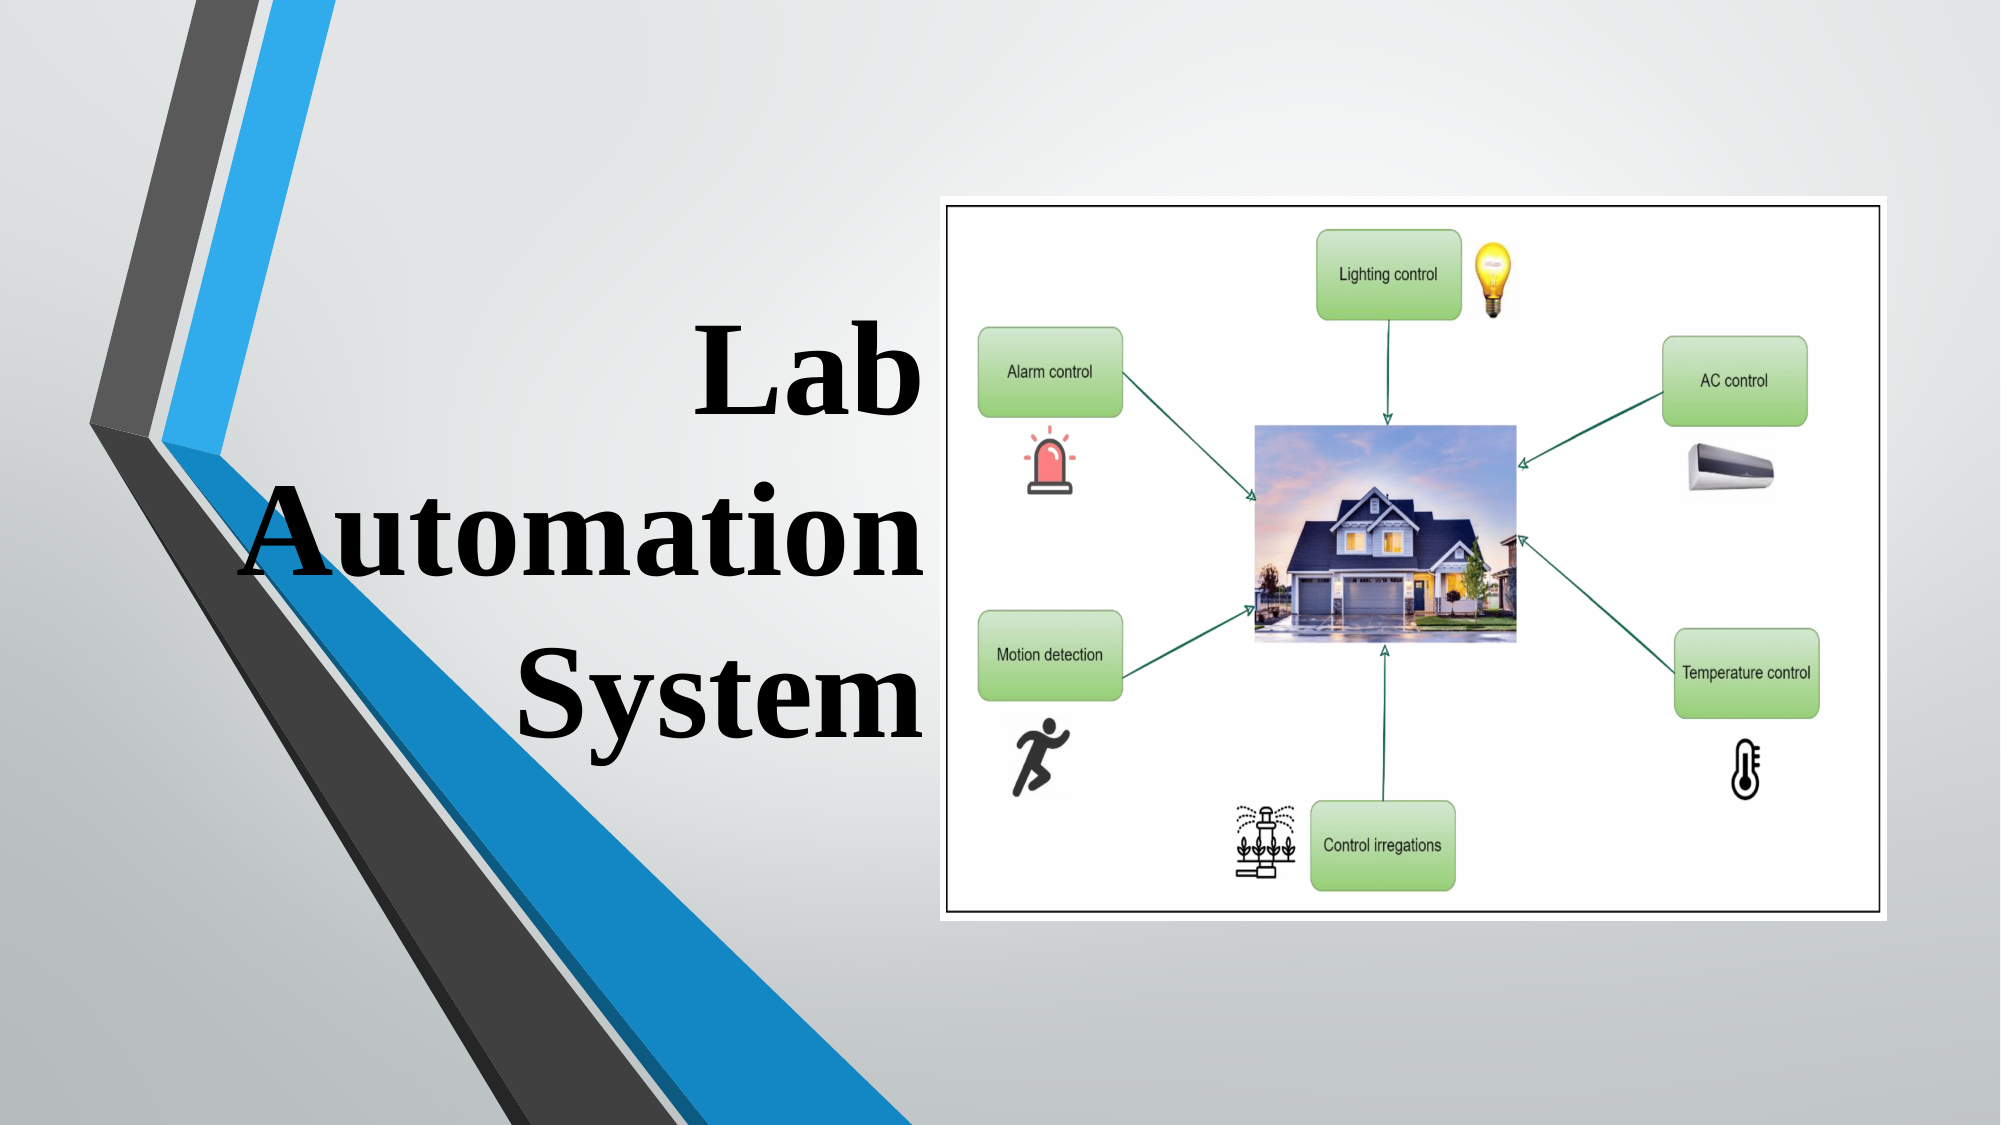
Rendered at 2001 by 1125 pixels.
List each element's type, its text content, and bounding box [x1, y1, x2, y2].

title Lab Automation System [62, 270, 940, 772]
picture [940, 195, 1887, 921]
